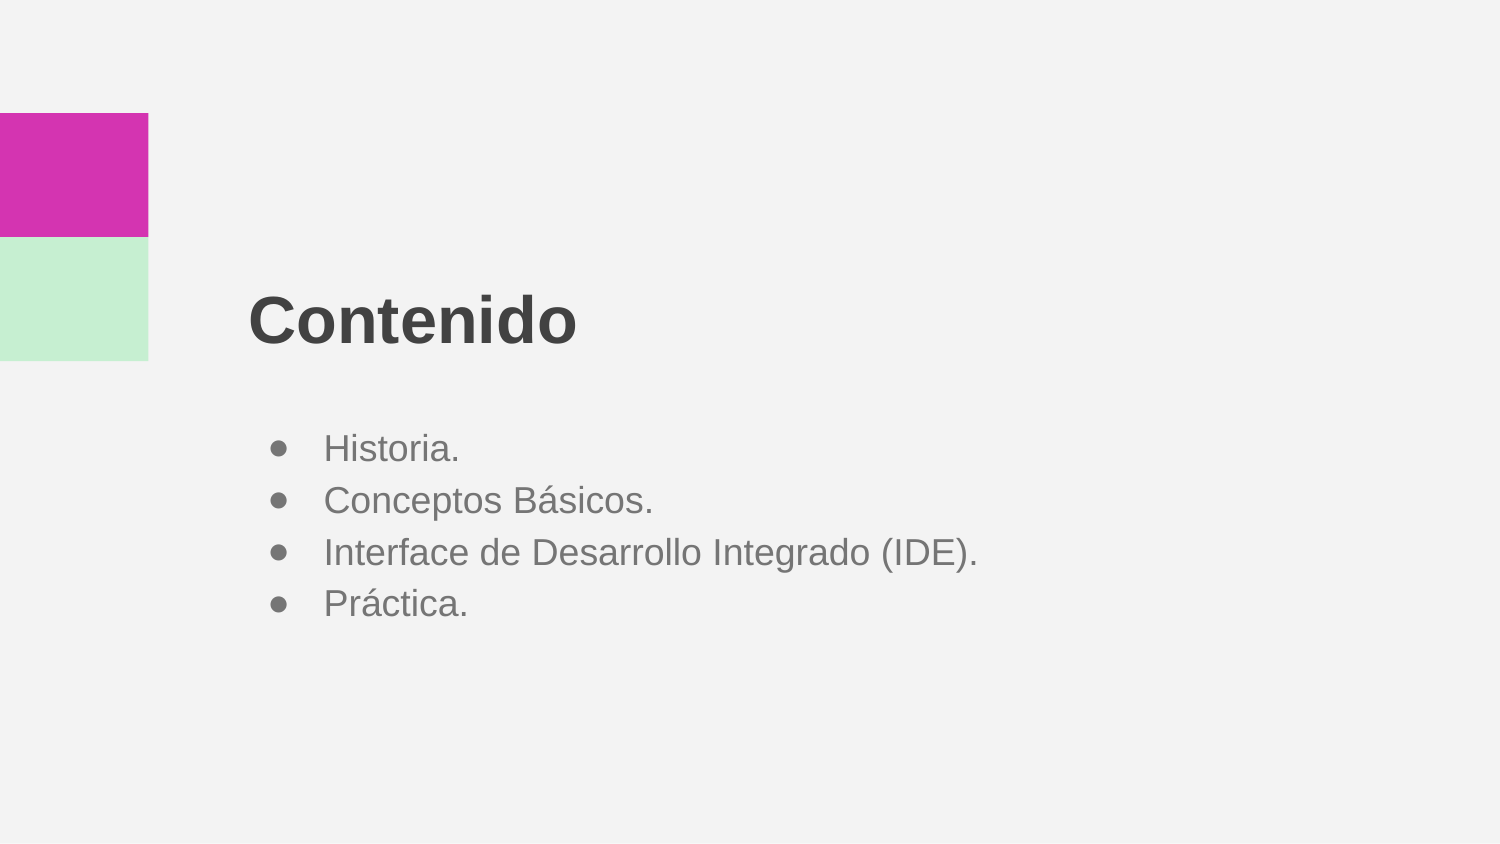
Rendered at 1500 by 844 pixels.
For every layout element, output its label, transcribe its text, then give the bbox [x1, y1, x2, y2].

text_box Historia. Conceptos Básicos. Interface de Desarrollo Integrado (IDE). Práctica. [233, 402, 1192, 721]
text_box Contenido [233, 113, 834, 372]
